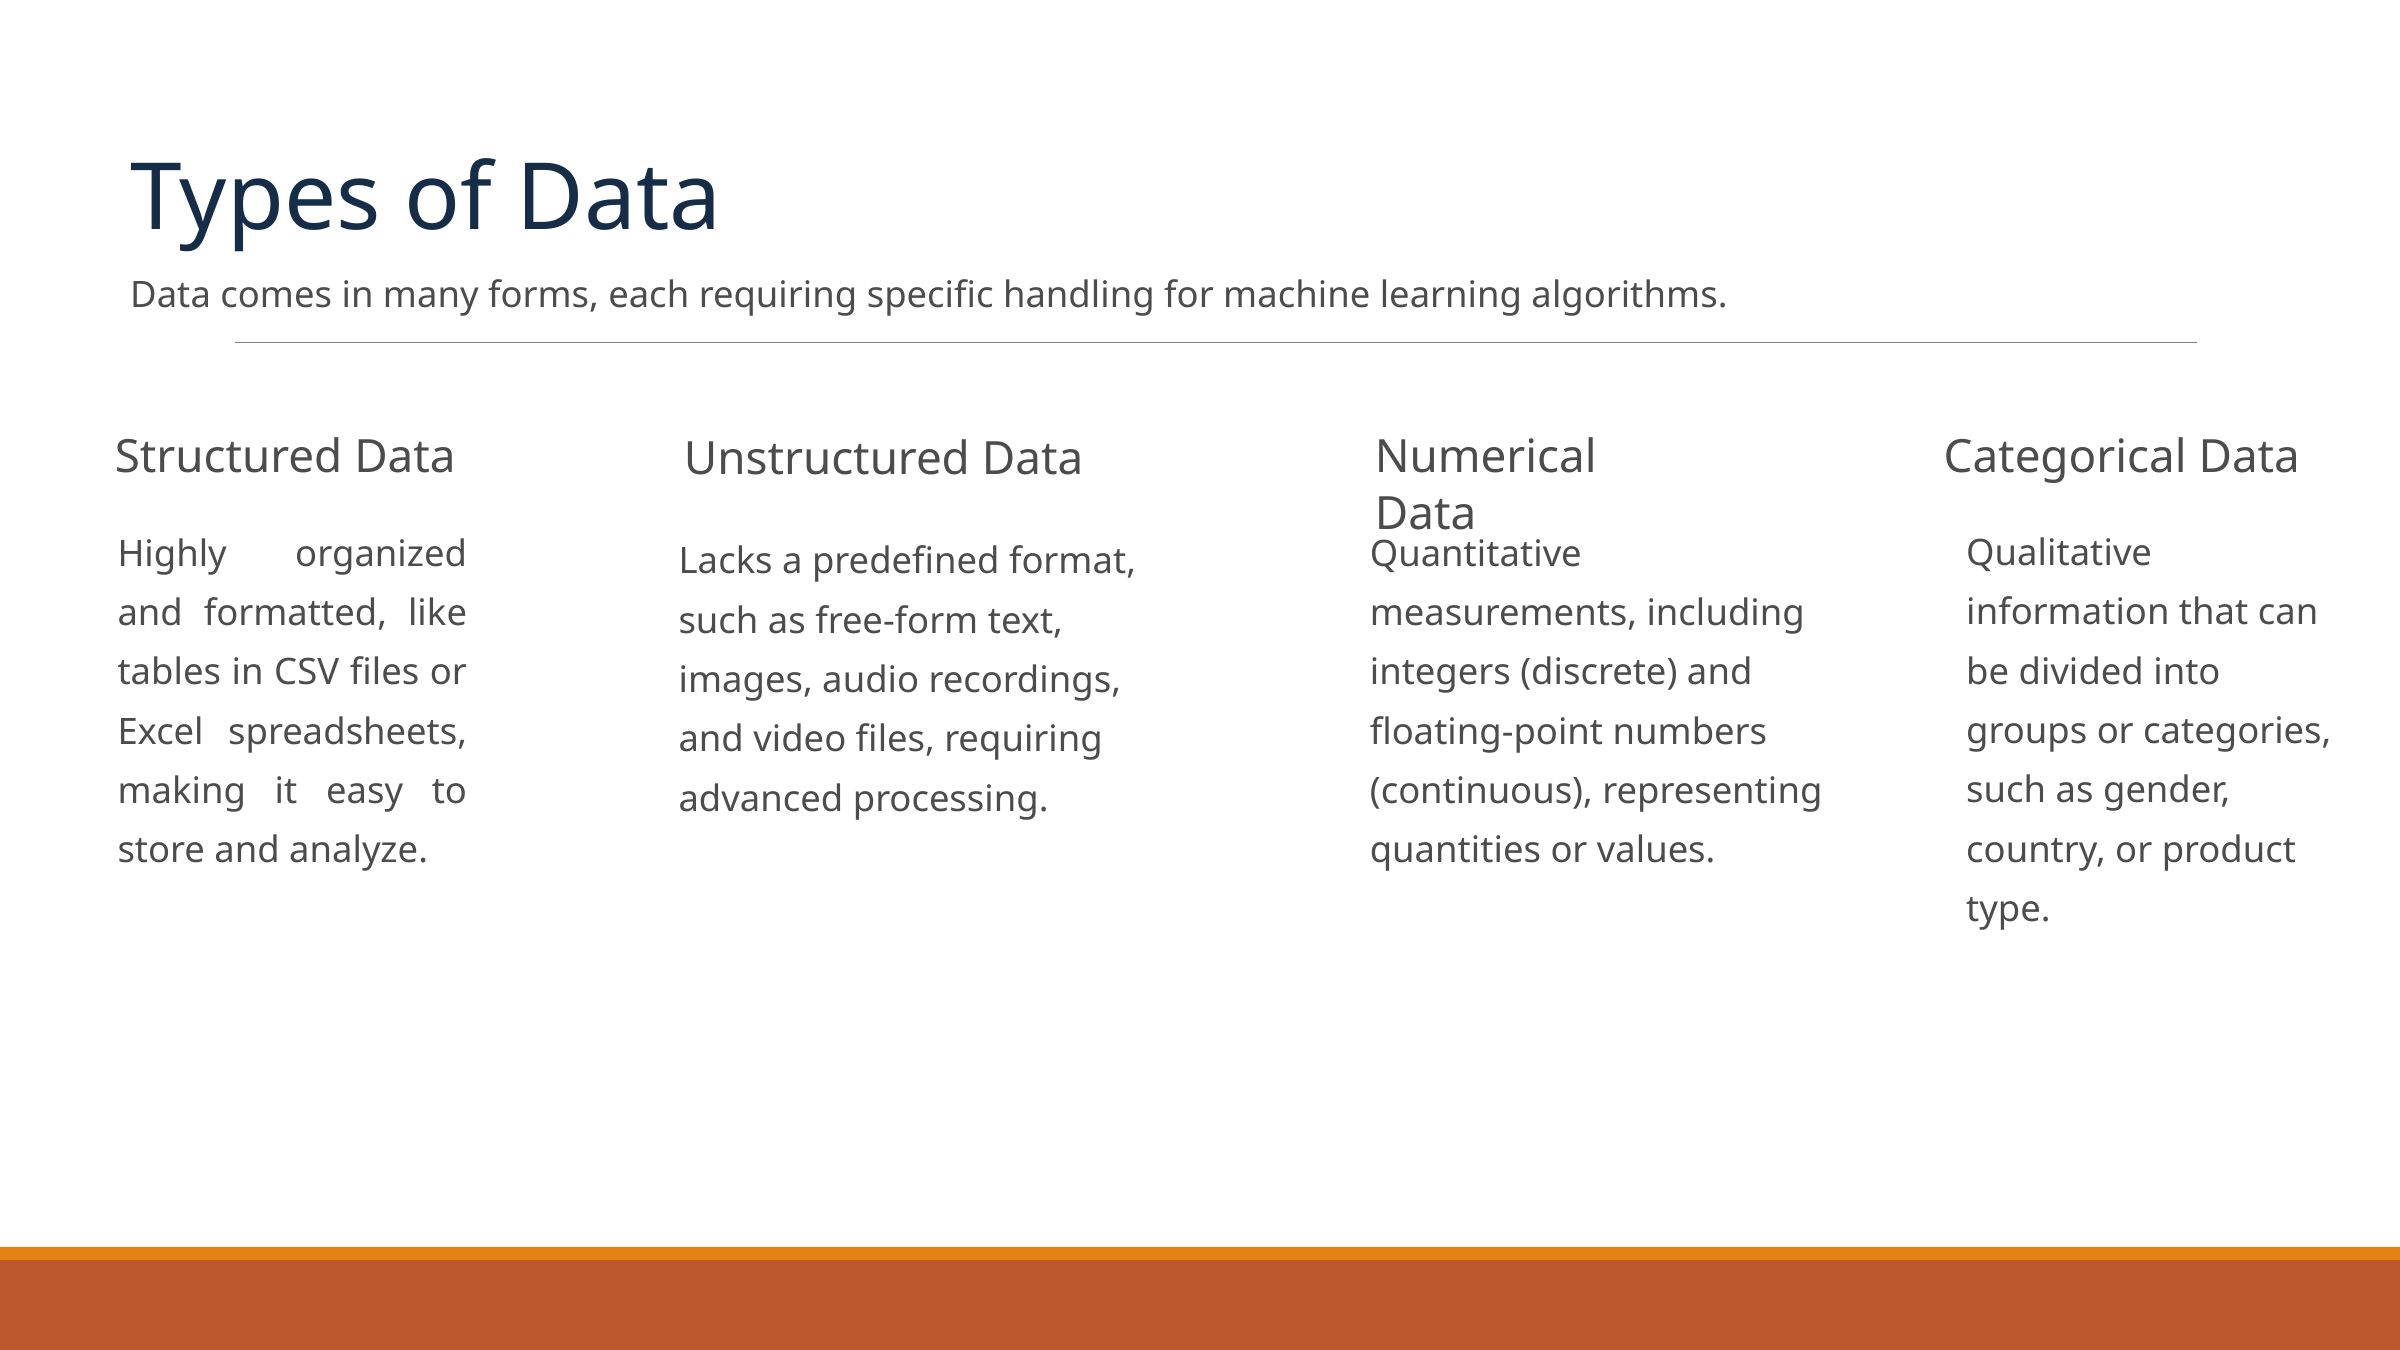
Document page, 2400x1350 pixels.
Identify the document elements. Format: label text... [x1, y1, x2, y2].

text_box Quantitative measurements, including integers (discrete) and floating-point numbers (continuous), representing quantities or values. [1369, 514, 1837, 1169]
text_box Data comes in many forms, each requiring specific handling for machine learning algorithms. [130, 255, 2270, 316]
text_box Structured Data [115, 424, 631, 541]
text_box Unstructured Data [683, 426, 1111, 521]
text_box Qualitative information that can be divided into groups or categories, such as gender, country, or product type. [1966, 513, 2350, 990]
text_box Types of Data [130, 132, 1692, 249]
text_box Lacks a predefined format, such as free-form text, images, audio recordings, and video files, requiring advanced processing. [678, 521, 1164, 1118]
text_box Highly organized and formatted, like tables in CSV files or Excel spreadsheets, making it easy to store and analyze. [117, 514, 468, 862]
text_box Categorical Data [1943, 424, 2313, 541]
text_box Numerical Data [1374, 424, 1661, 514]
